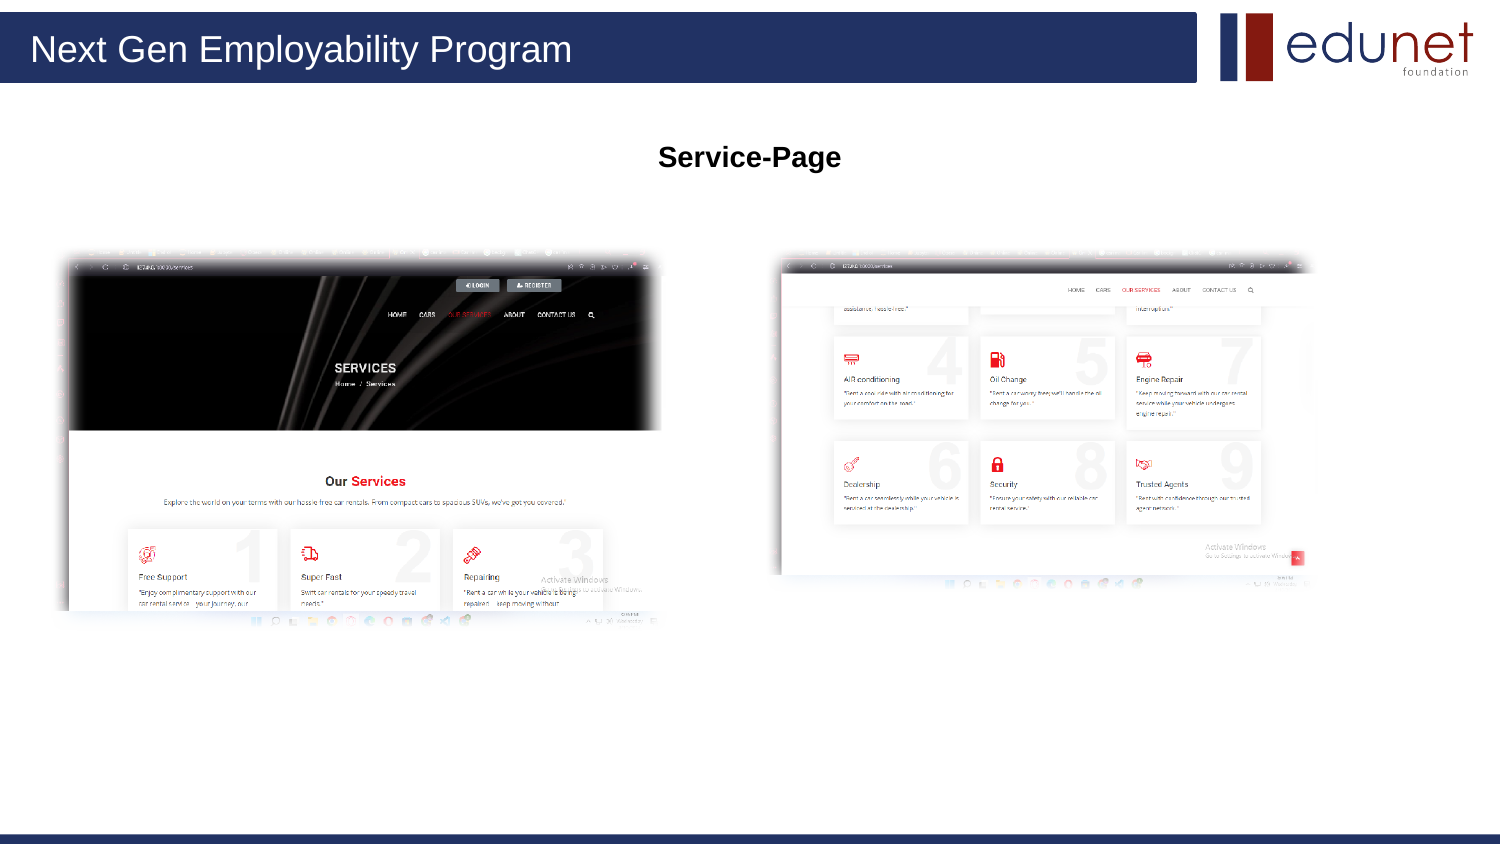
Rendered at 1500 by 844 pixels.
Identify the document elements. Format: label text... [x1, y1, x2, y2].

title Service-Page [103, 104, 1397, 208]
picture [765, 246, 1320, 594]
picture [51, 245, 668, 631]
picture [1279, 14, 1482, 83]
